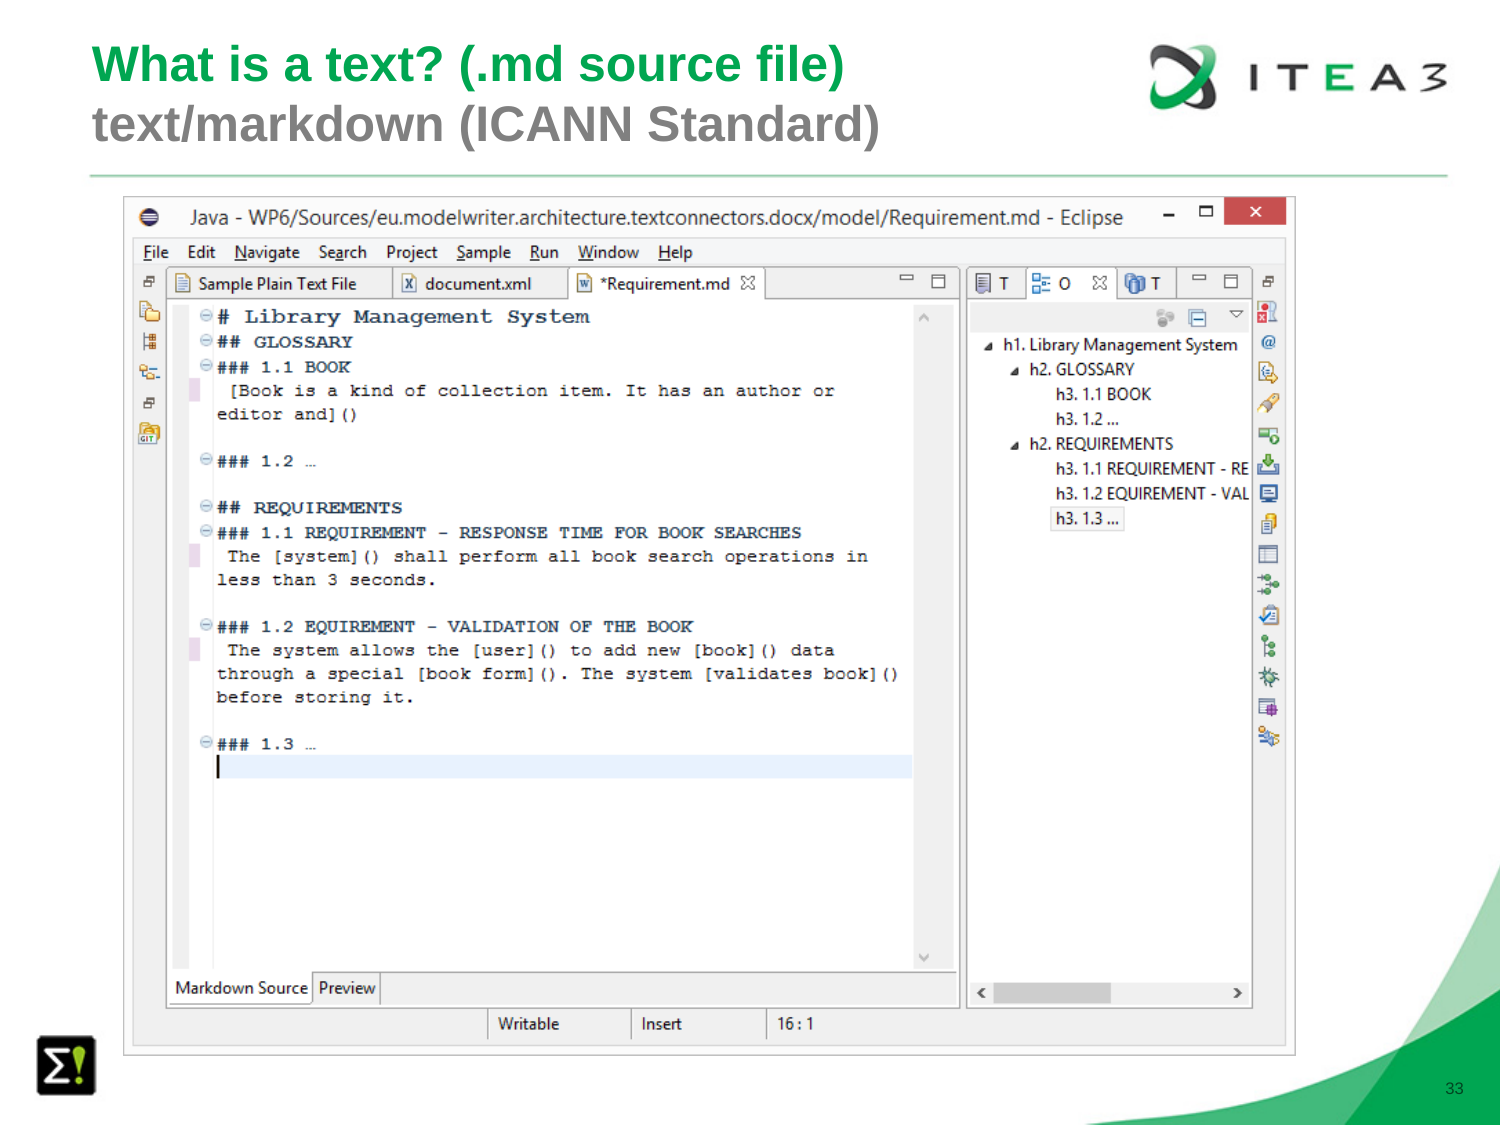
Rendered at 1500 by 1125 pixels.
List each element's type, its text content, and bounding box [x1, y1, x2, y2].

title What is a text? (.md source file) text/markdown (ICANN Standard) [76, 23, 1099, 160]
picture [0, 0, 1500, 1125]
